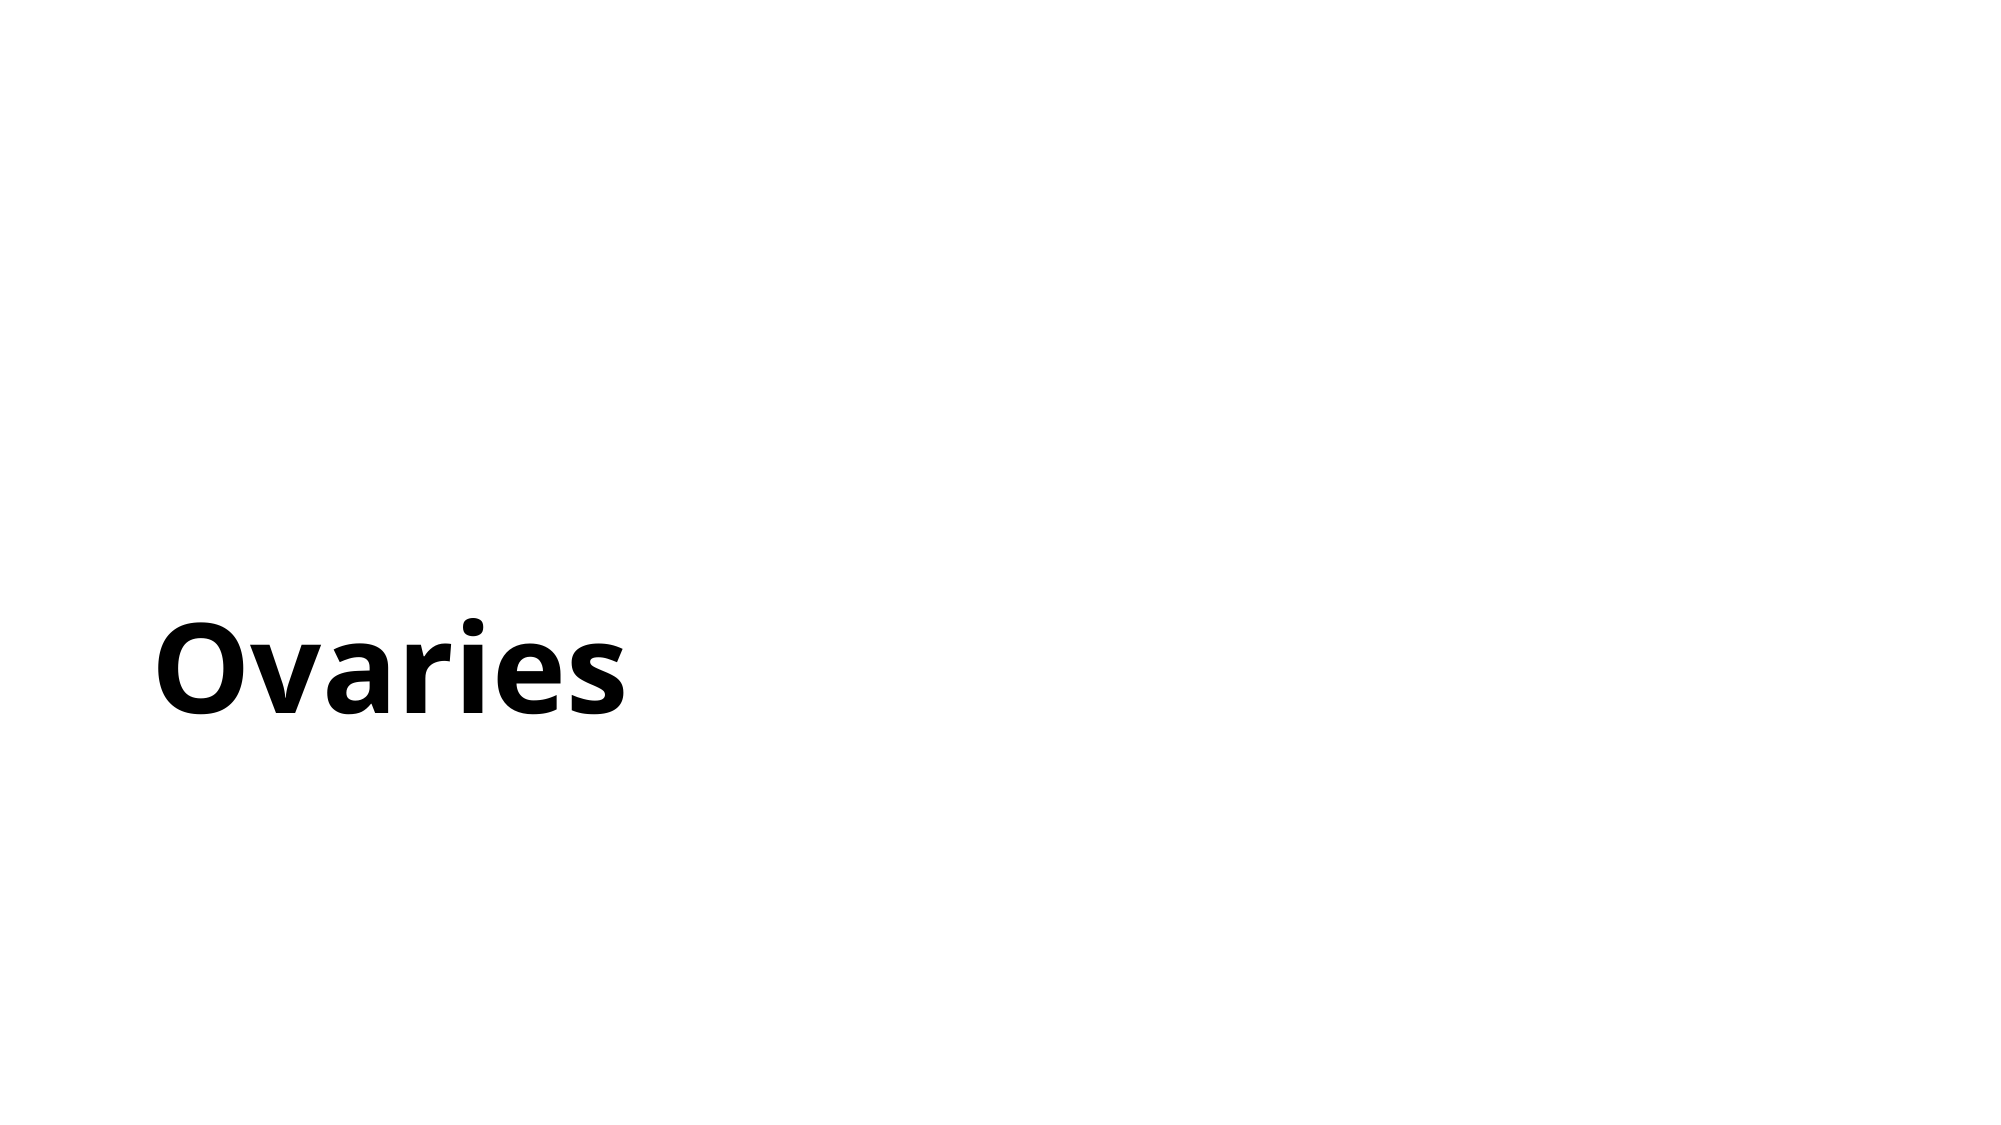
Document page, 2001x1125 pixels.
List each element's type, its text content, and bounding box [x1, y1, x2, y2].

title Ovaries [136, 280, 1862, 749]
